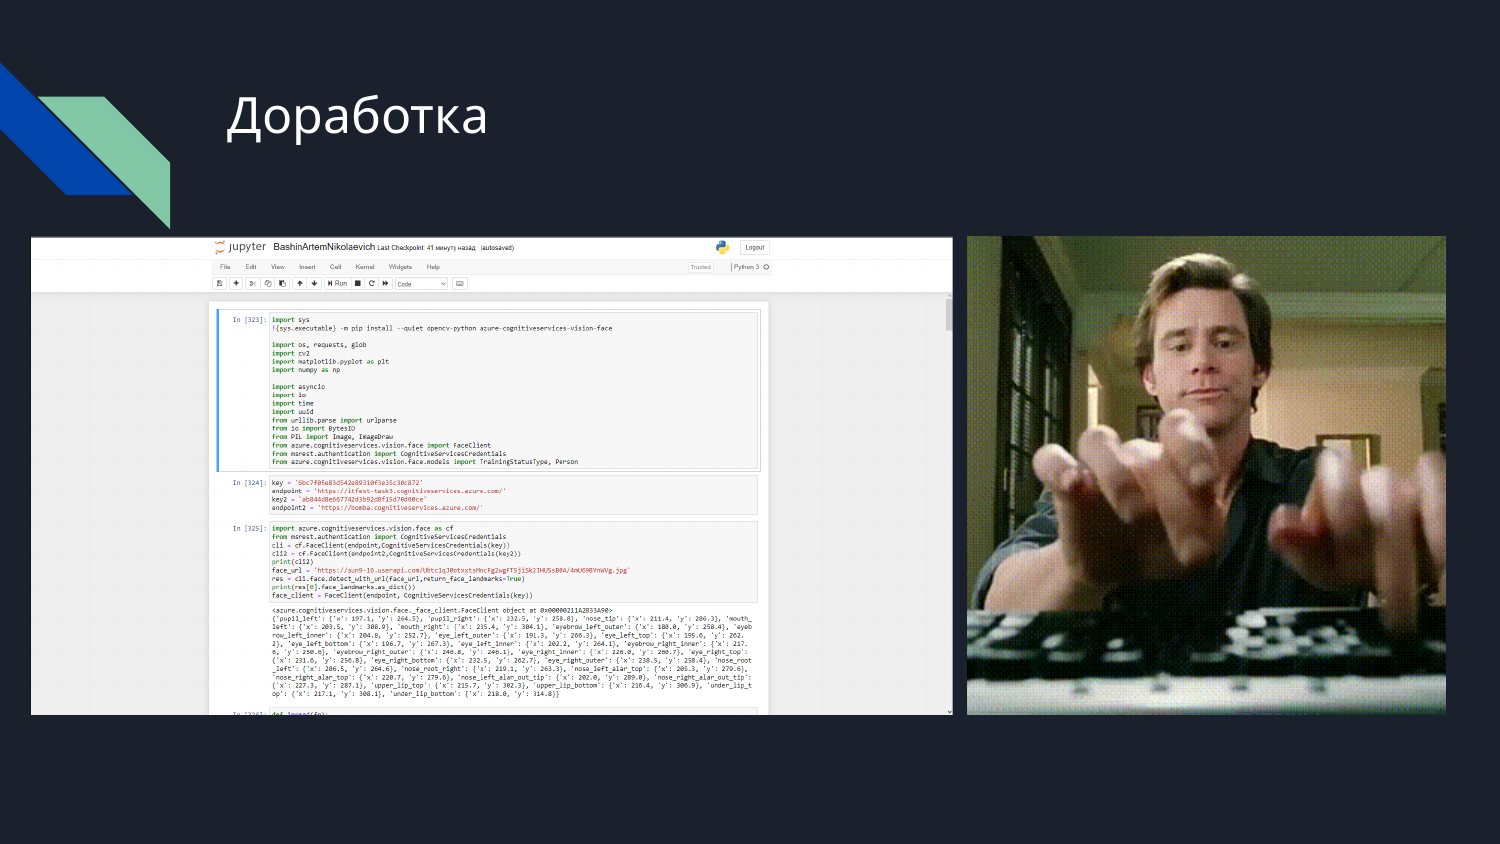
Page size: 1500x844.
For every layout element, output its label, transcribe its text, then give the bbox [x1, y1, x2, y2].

picture [967, 236, 1446, 715]
title Доработка [212, 64, 1368, 215]
picture [29, 236, 953, 715]
